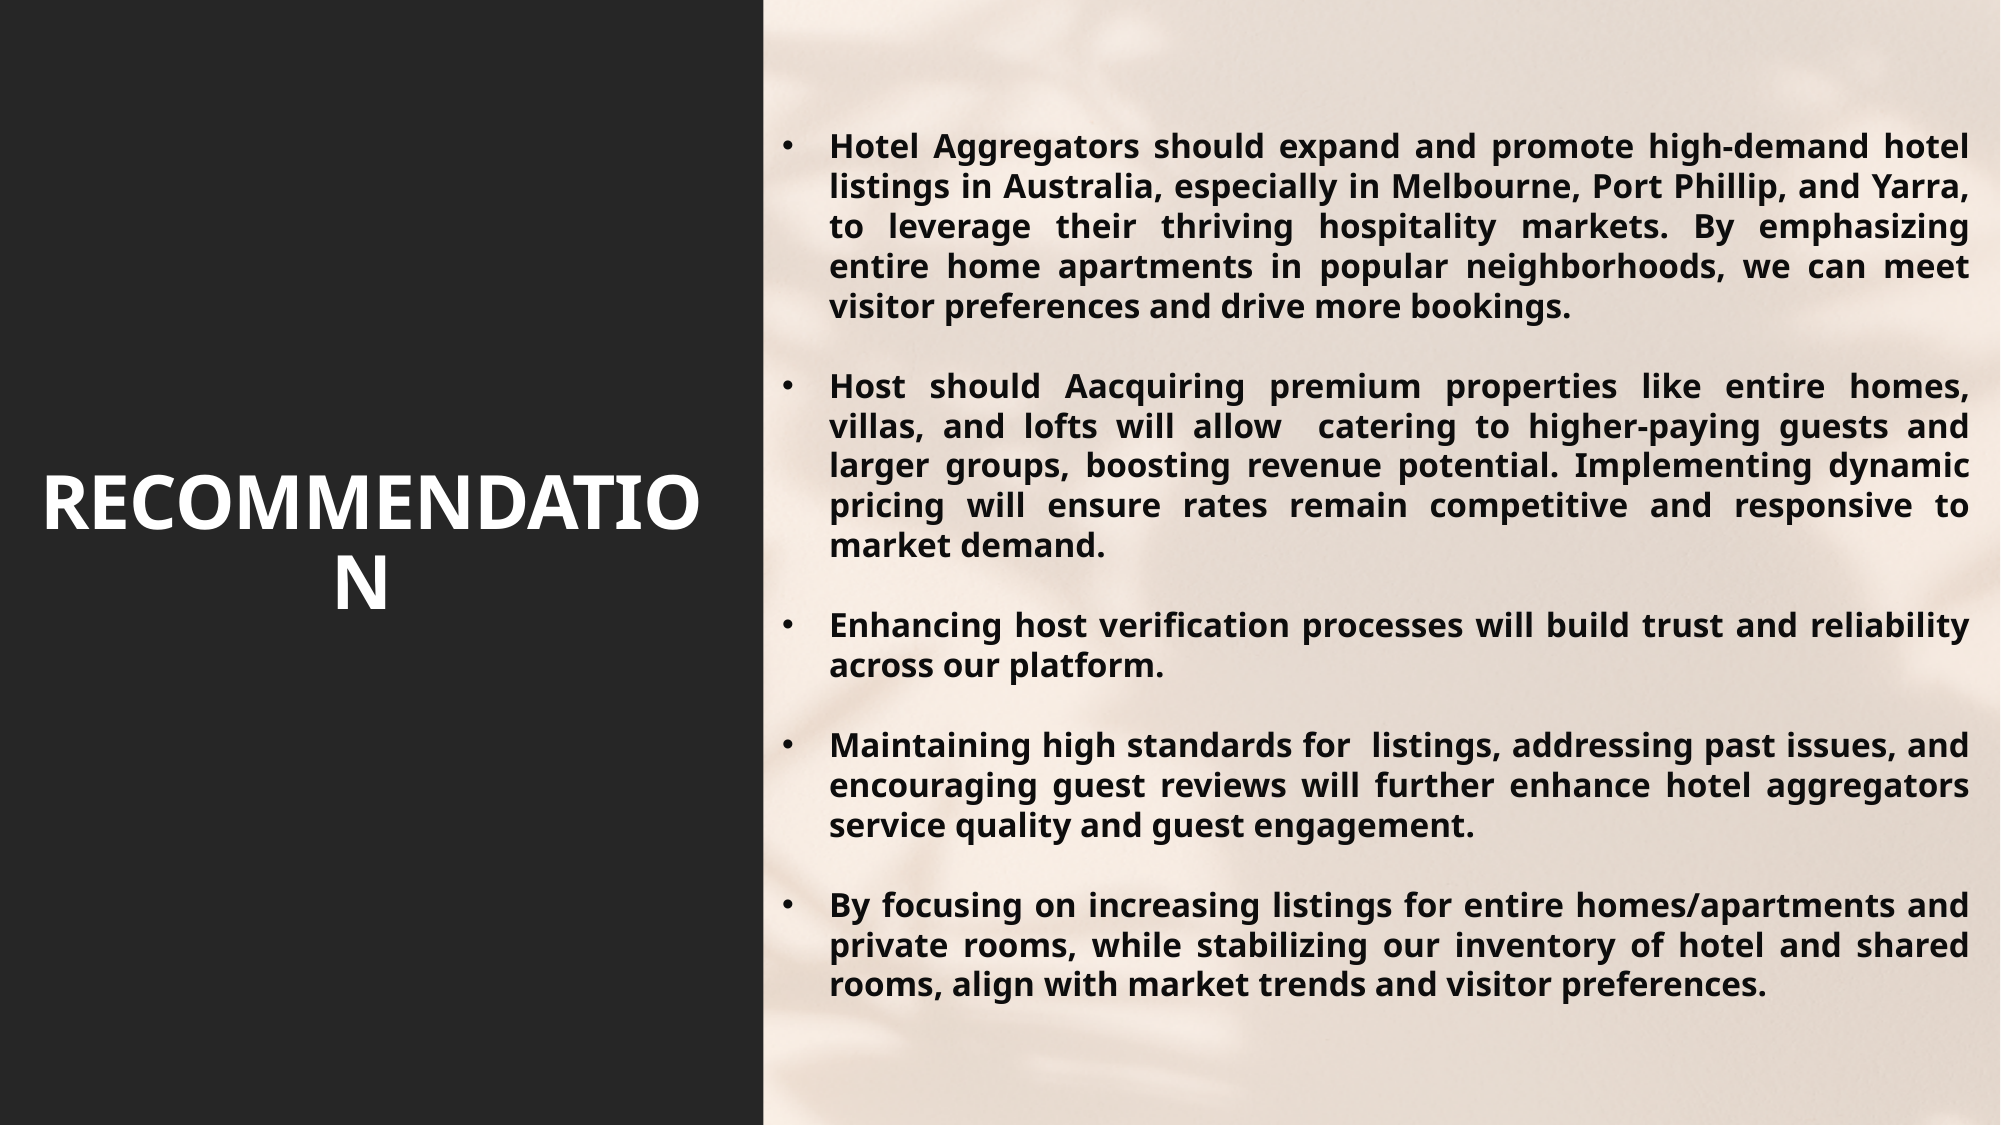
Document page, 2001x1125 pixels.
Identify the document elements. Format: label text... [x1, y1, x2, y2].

title RECOMMENDATION [13, 411, 729, 634]
picture [764, 0, 2001, 1125]
text_box Hotel Aggregators should expand and promote high-demand hotel listings in Australia, especially in Melbourne, Port Phillip, and Yarra, to leverage their thriving hospitality markets. By emphasizing entire home apartments in popular neighborhoods, we can meet visitor preferences and drive more bookings. Host should Aacquiring premium properties like entire homes, villas, and lofts will allow catering to higher-paying guests and larger groups, boosting revenue potential. Implementing dynamic pricing will ensure rates remain competitive and responsive to market demand. Enhancing host verification processes will build trust and reliability across our platform. Maintaining high standards for listings, addressing past issues, and encouraging guest reviews will further enhance hotel aggregators service quality and guest engagement. By focusing on increasing listings for entire homes/apartments and private rooms, while stabilizing our inventory of hotel and shared rooms, align with market trends and visitor preferences. [767, 117, 1987, 1051]
